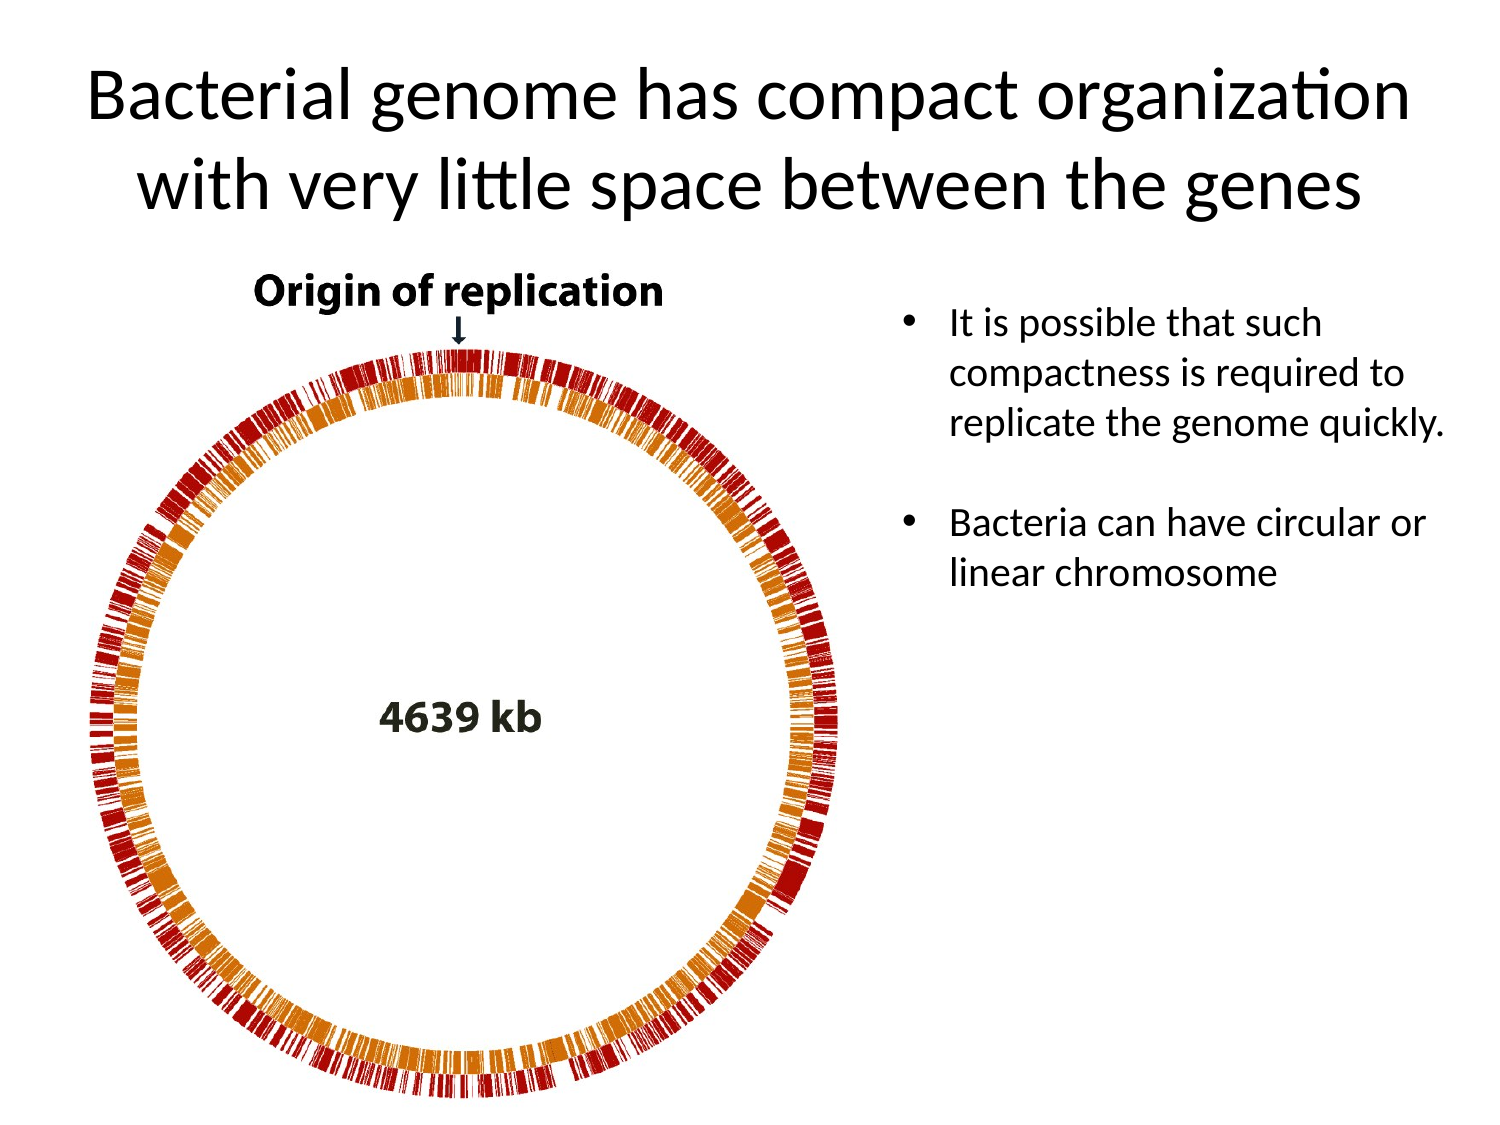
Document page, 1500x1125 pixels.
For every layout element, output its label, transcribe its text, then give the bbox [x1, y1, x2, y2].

picture [74, 262, 853, 1113]
text_box Bacterial genome has compact organization with very little space between the genes [0, 37, 1500, 233]
text_box It is possible that such compactness is required to replicate the genome quickly. Bacteria can have circular or linear chromosome [887, 287, 1475, 603]
